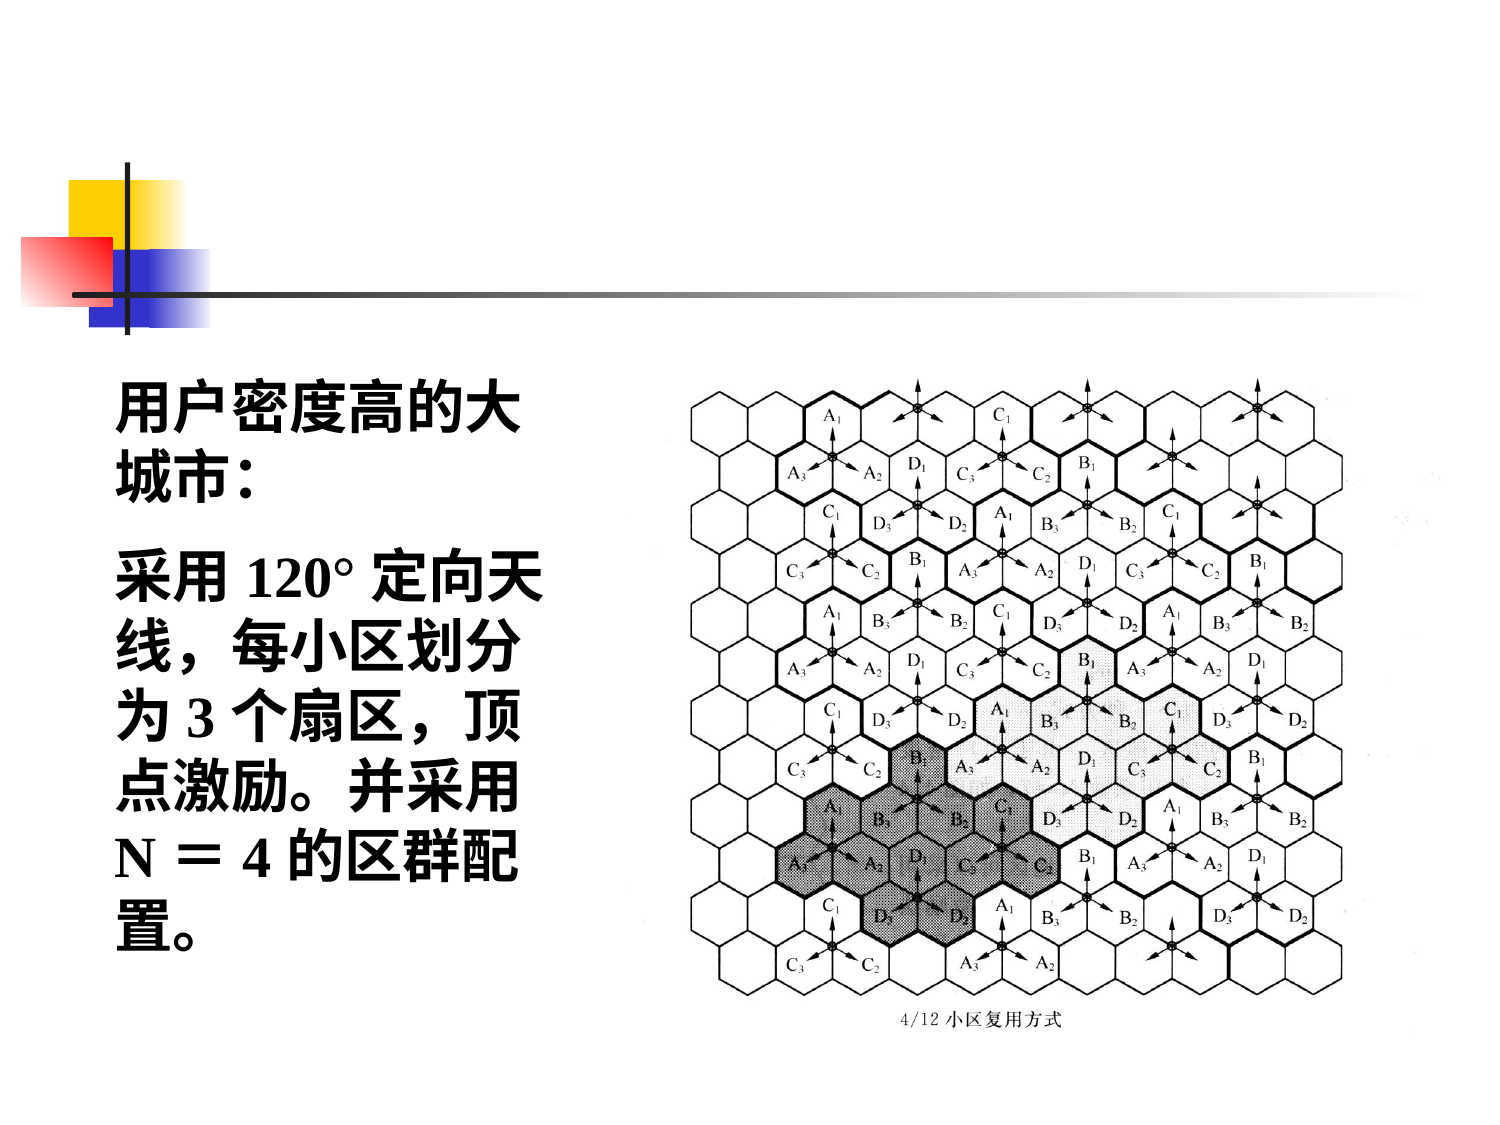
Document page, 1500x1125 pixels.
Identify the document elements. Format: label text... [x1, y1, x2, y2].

picture [599, 362, 1447, 1036]
text_box 用户密度高的大城市： 采用120°定向天线，每小区划分为3个扇区，顶点激励。并采用N＝4的区群配置。 [99, 362, 588, 967]
